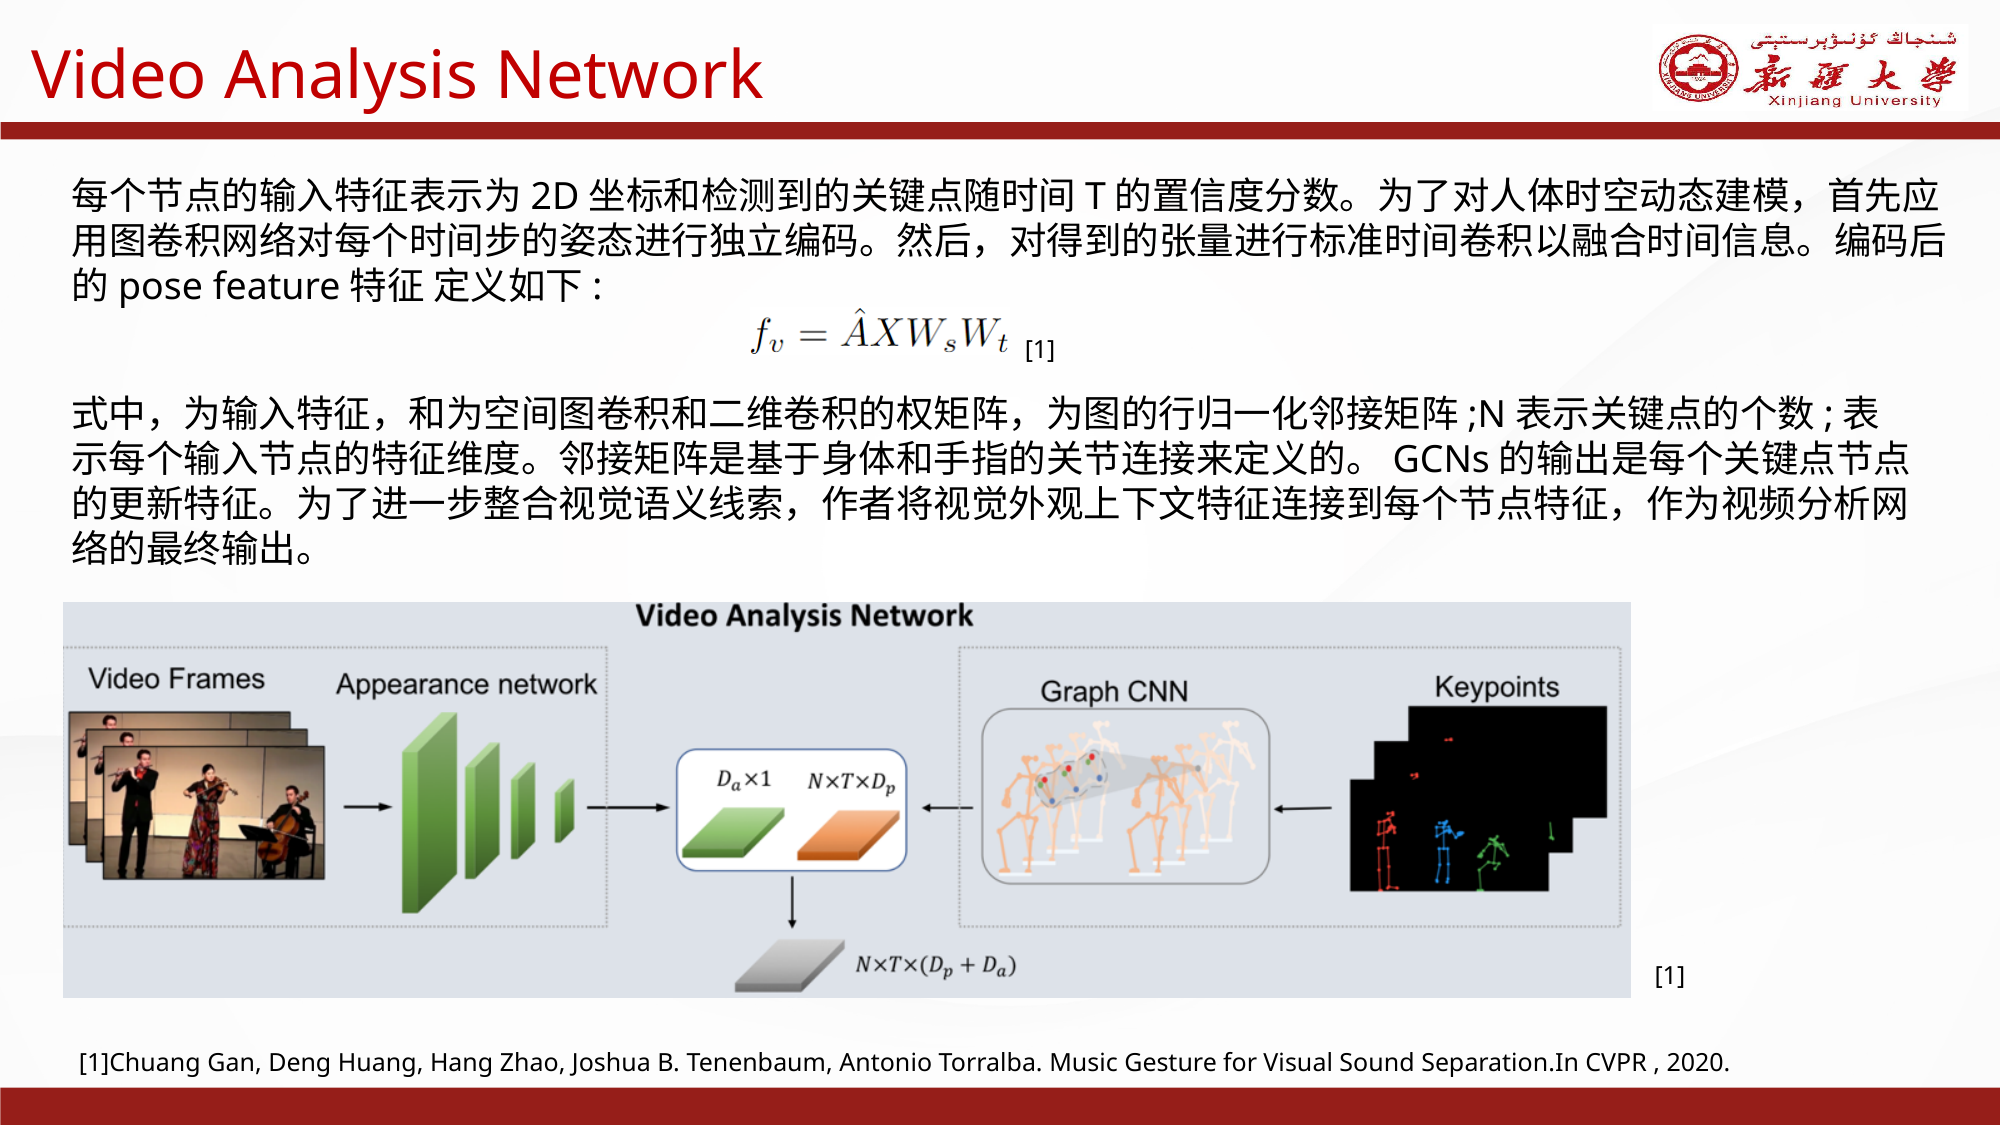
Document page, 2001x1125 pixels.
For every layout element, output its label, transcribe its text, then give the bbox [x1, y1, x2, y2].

picture [0, 140, 2000, 1086]
text_box [1] [1010, 326, 1081, 372]
text_box [0, 121, 2000, 140]
text_box [1] [1639, 952, 1710, 998]
text_box [1]Chuang Gan, Deng Huang, Hang Zhao, Joshua B. Tenenbaum, Antonio Torralba. Music Gesture for Visual Sound Separation.In CVPR , 2020. [63, 1039, 1931, 1088]
text_box Video Analysis Network [31, 24, 1663, 113]
text_box [0, 1086, 2000, 1125]
picture [0, 0, 2000, 121]
